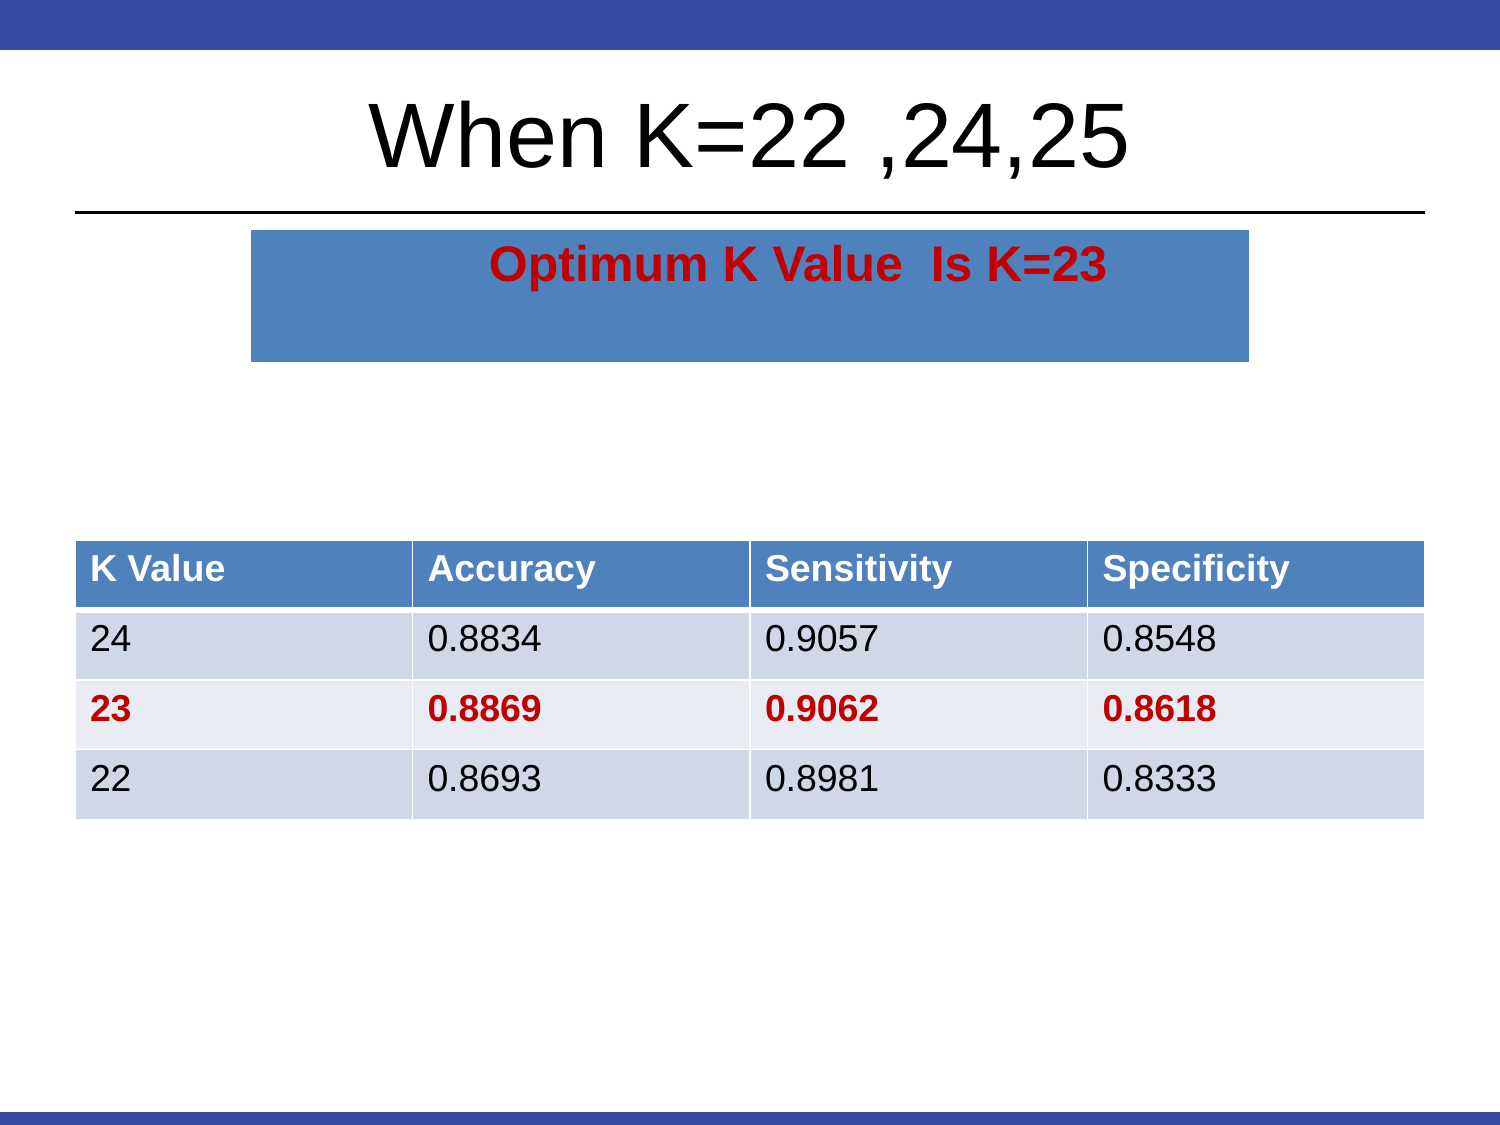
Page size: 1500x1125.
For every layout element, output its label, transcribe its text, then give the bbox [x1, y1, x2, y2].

table_cell 23 [76, 681, 412, 749]
table_header Sensitivity [751, 541, 1087, 607]
table_cell 0.9062 [751, 681, 1087, 749]
table_header K Value [76, 541, 412, 607]
table_cell 0.8333 [1088, 750, 1424, 819]
table_cell 0.8618 [1088, 681, 1424, 749]
table_cell 0.8693 [413, 750, 749, 819]
table_header Specificity [1088, 541, 1424, 607]
table_cell 0.8981 [751, 750, 1087, 819]
table_cell 24 [76, 613, 412, 679]
table_cell 0.8548 [1088, 613, 1424, 679]
table_cell 22 [76, 750, 412, 819]
table_cell 0.8869 [413, 681, 749, 749]
table_cell 0.8834 [413, 613, 749, 679]
title When K=22 ,24,25 [75, 37, 1425, 225]
table_header Accuracy [413, 541, 749, 607]
table_header Optimum K Value Is K=23 [251, 230, 1249, 362]
table_cell 0.9057 [751, 613, 1087, 679]
